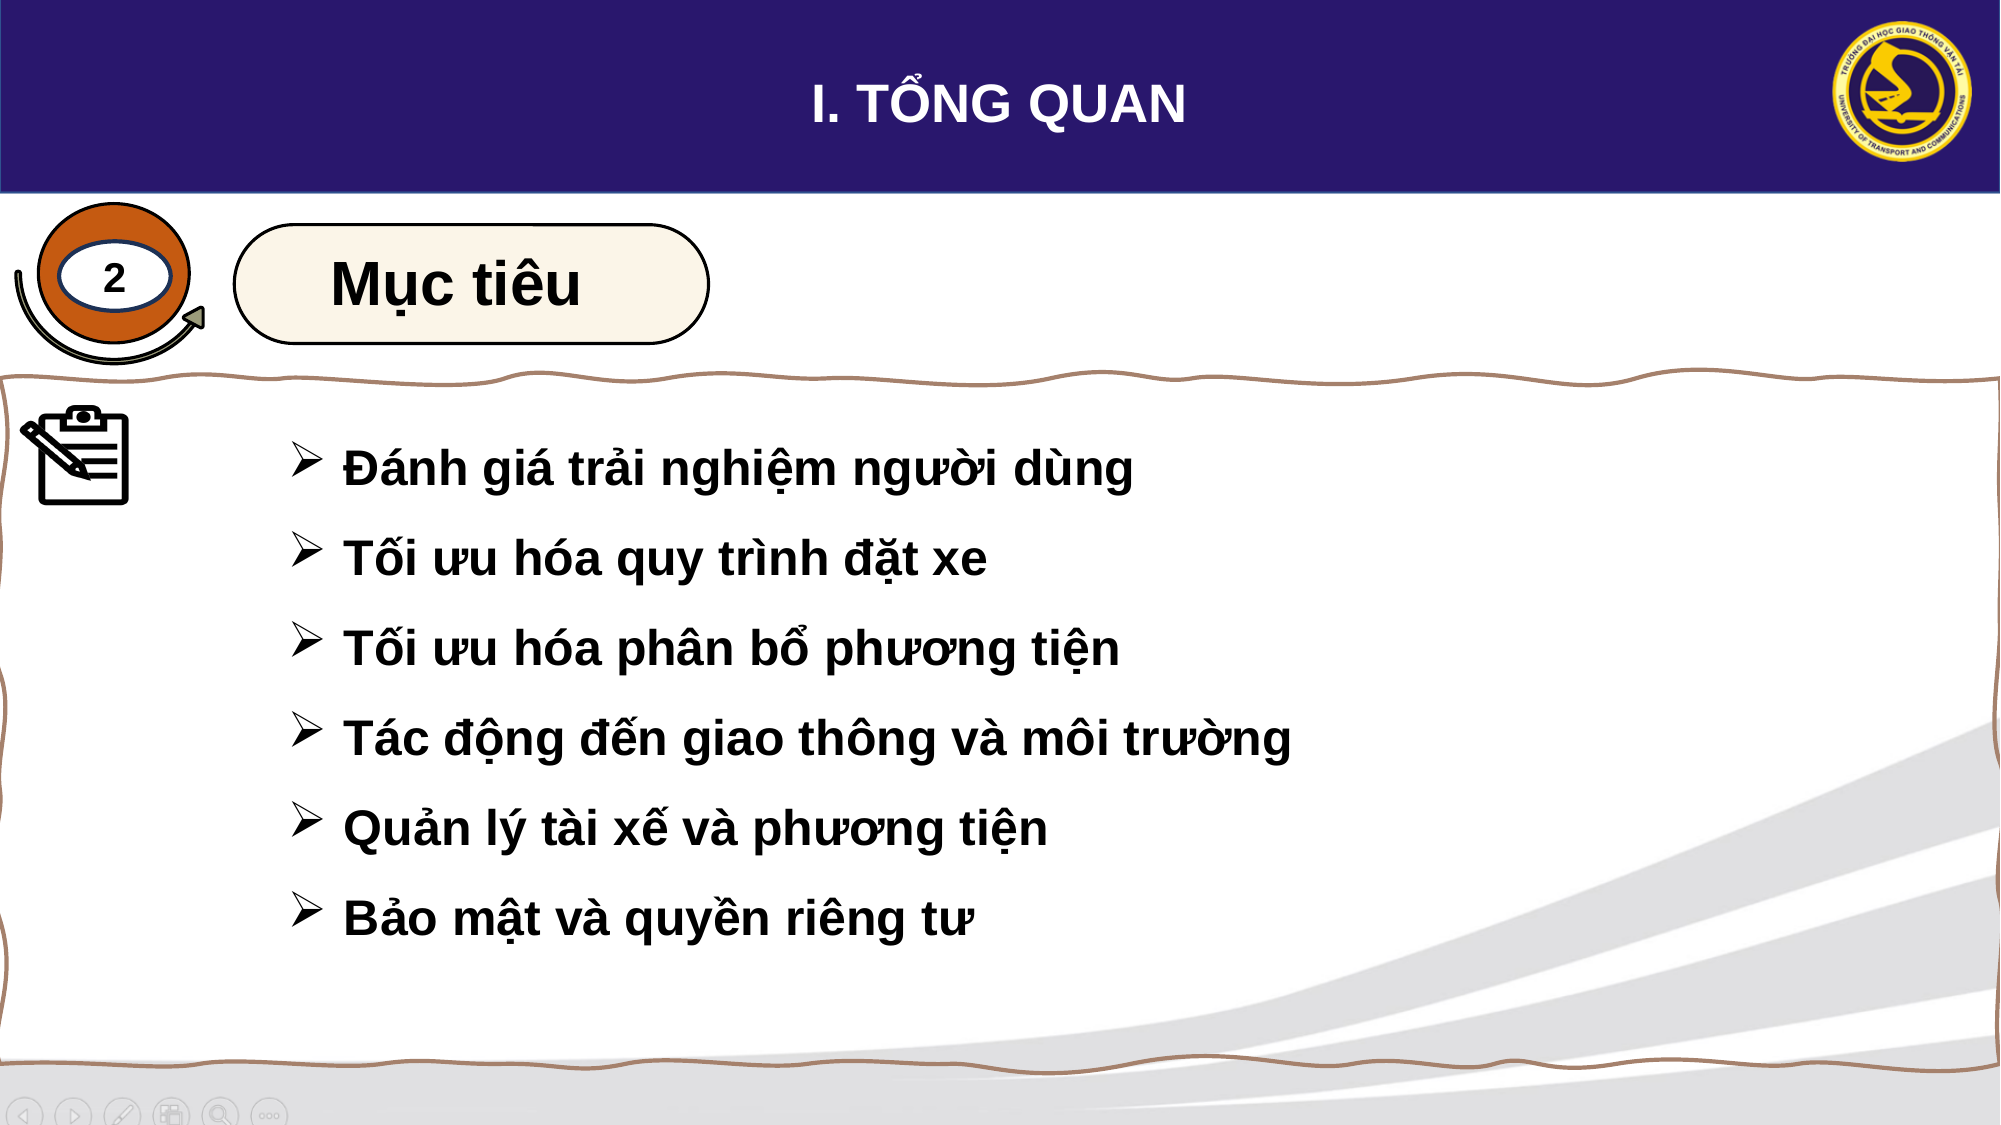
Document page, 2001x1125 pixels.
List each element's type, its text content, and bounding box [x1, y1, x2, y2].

picture [991, 1065, 1107, 1071]
picture [0, 0, 2000, 377]
picture [1654, 372, 1754, 377]
picture [1887, 1065, 1979, 1069]
text_box I. TỔNG QUAN [234, 61, 1766, 141]
text_box [234, 224, 692, 344]
picture [0, 1065, 2000, 1125]
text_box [0, 377, 2000, 1065]
text_box Mục tiêu [315, 235, 967, 326]
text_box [15, 203, 204, 364]
